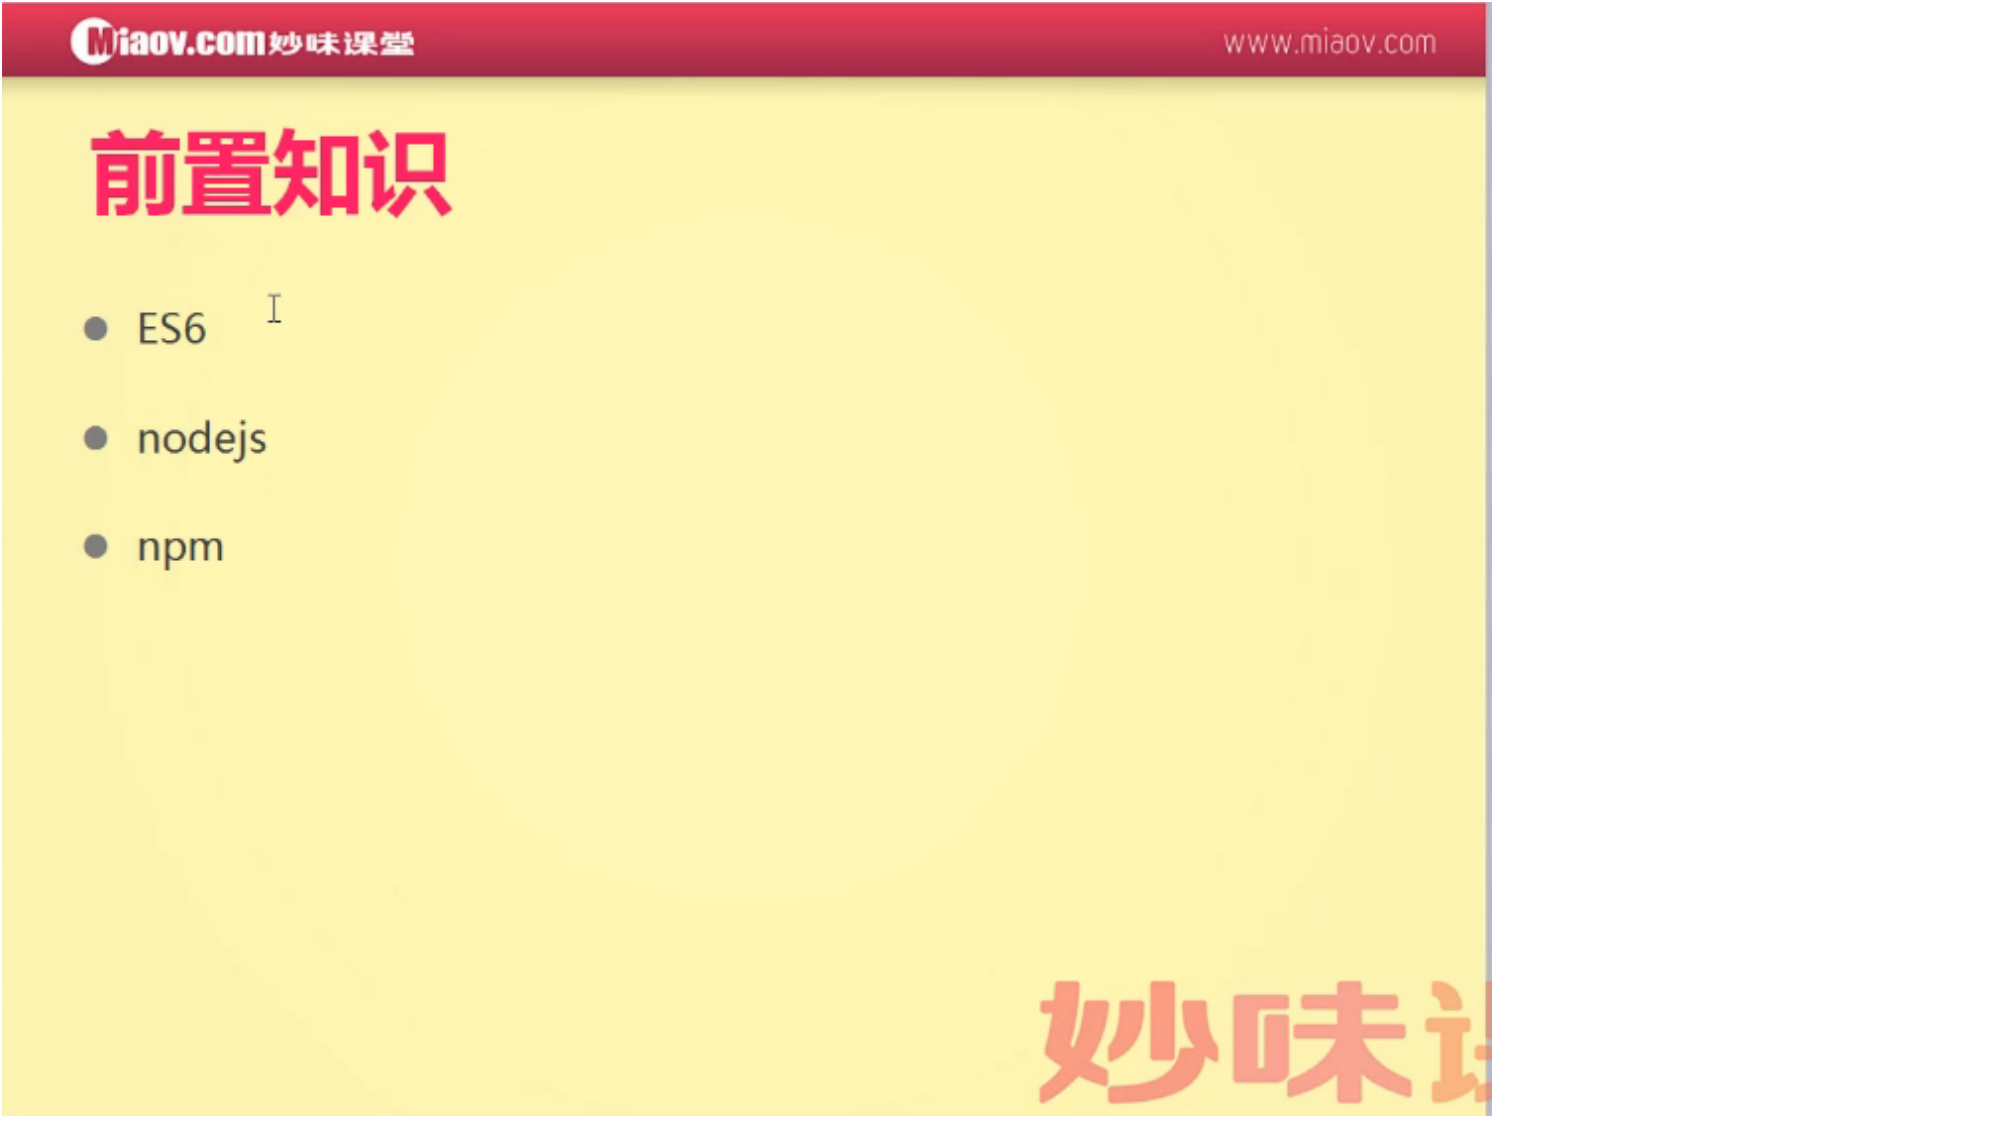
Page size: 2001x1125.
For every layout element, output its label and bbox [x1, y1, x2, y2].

list [2, 2, 1492, 1116]
